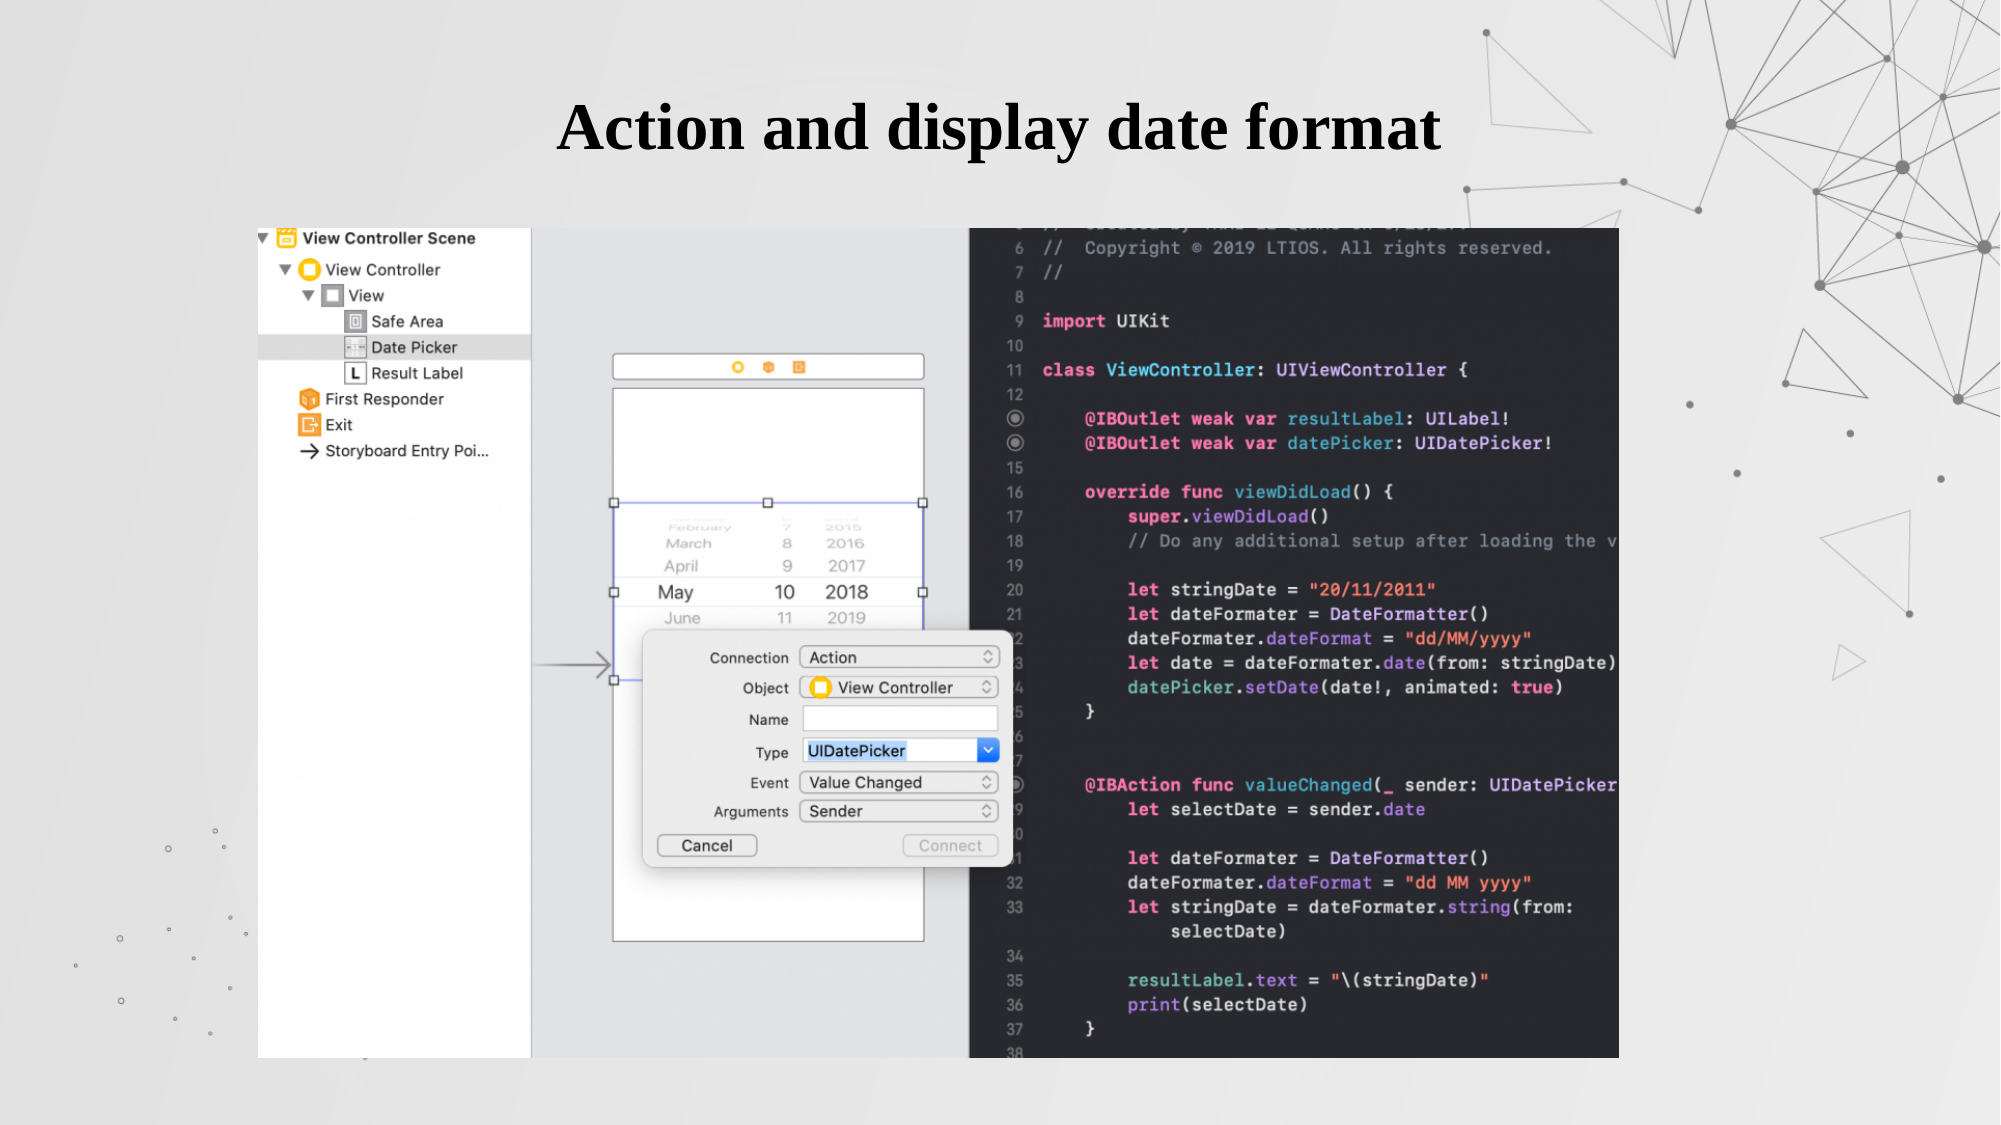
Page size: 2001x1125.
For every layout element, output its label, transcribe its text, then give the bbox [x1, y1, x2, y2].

title Action and display date format [429, 77, 1571, 228]
picture [0, 0, 2001, 1125]
